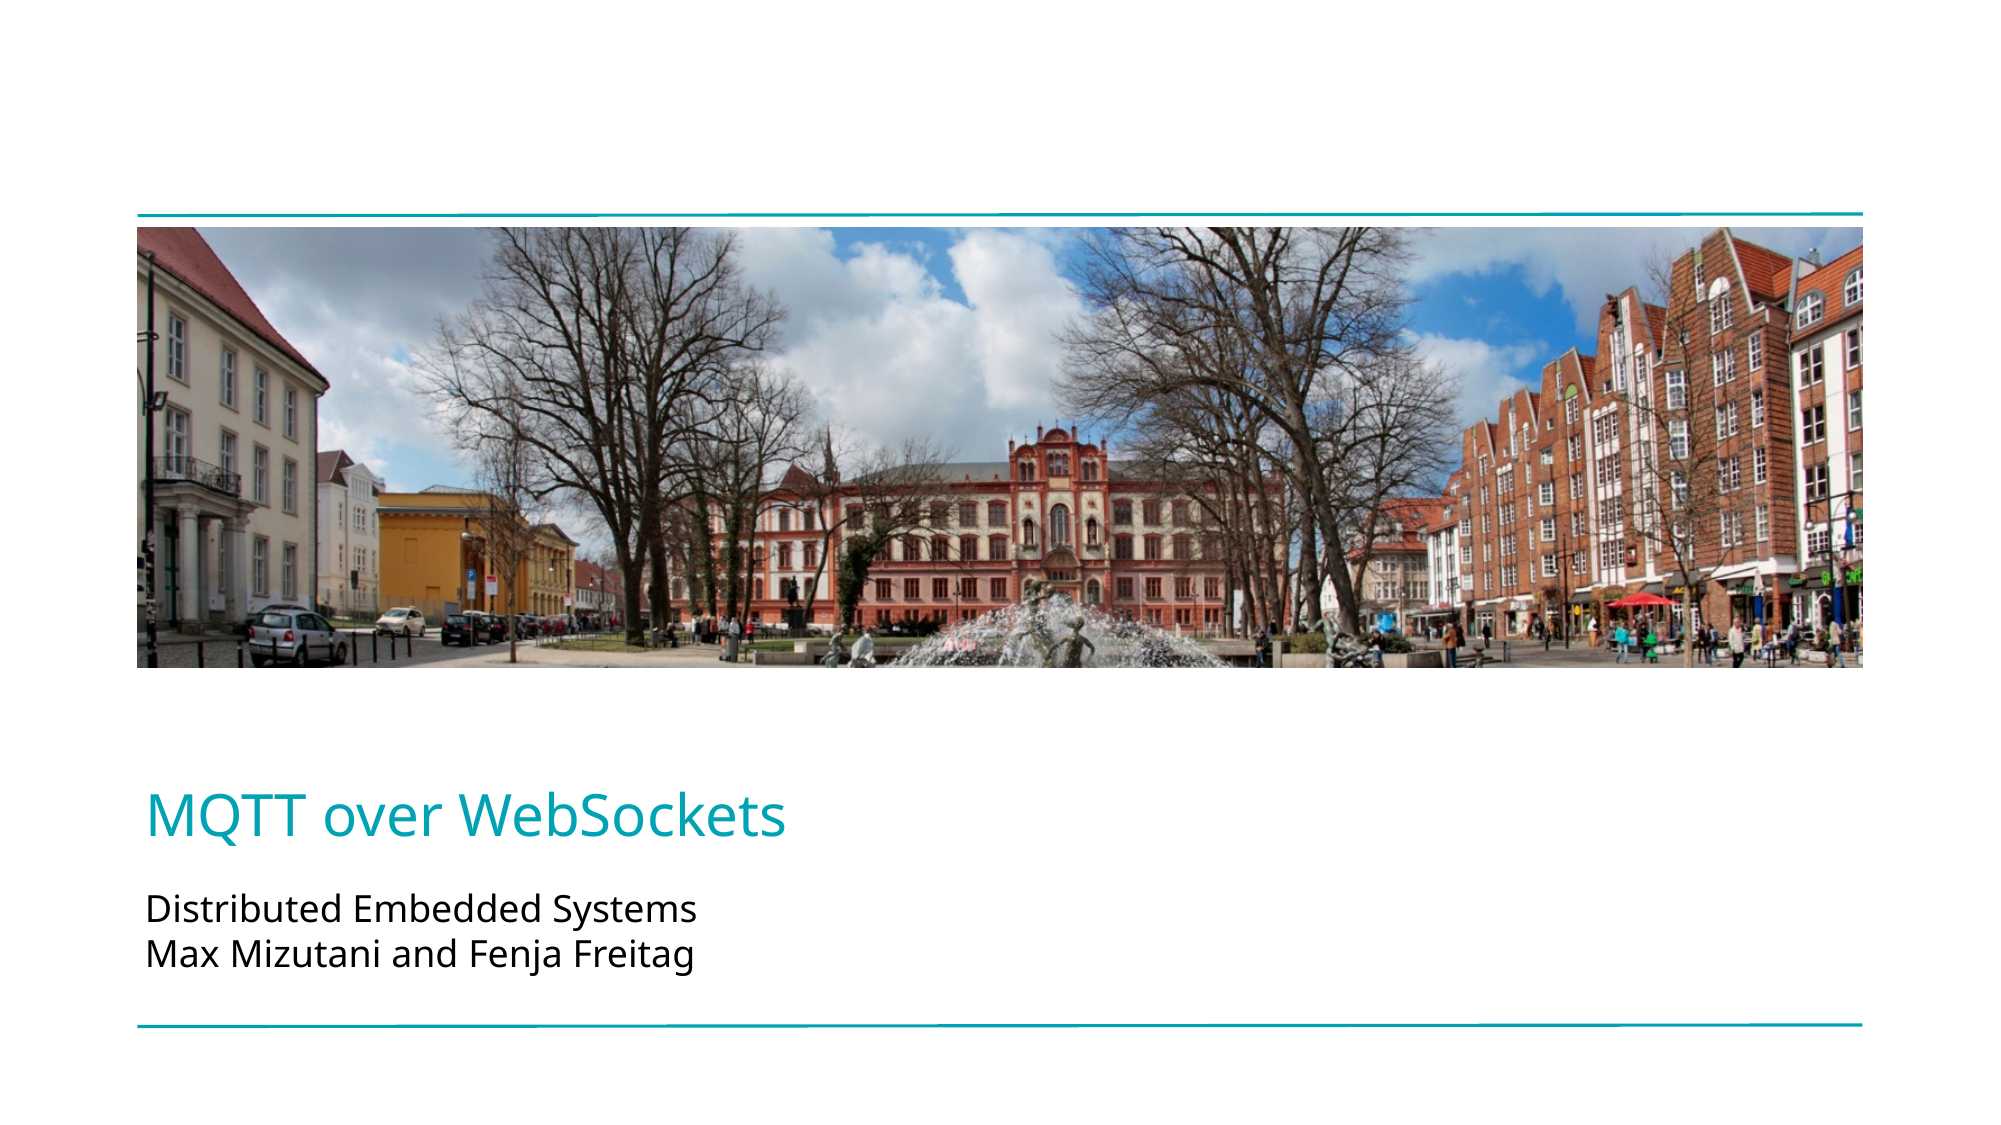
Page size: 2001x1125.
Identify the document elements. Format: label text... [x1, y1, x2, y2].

picture [137, 227, 1863, 668]
title MQTT over WebSockets [130, 692, 1423, 857]
subtitle Distributed Embedded Systems Max Mizutani and Fenja Freitag [130, 877, 1423, 996]
